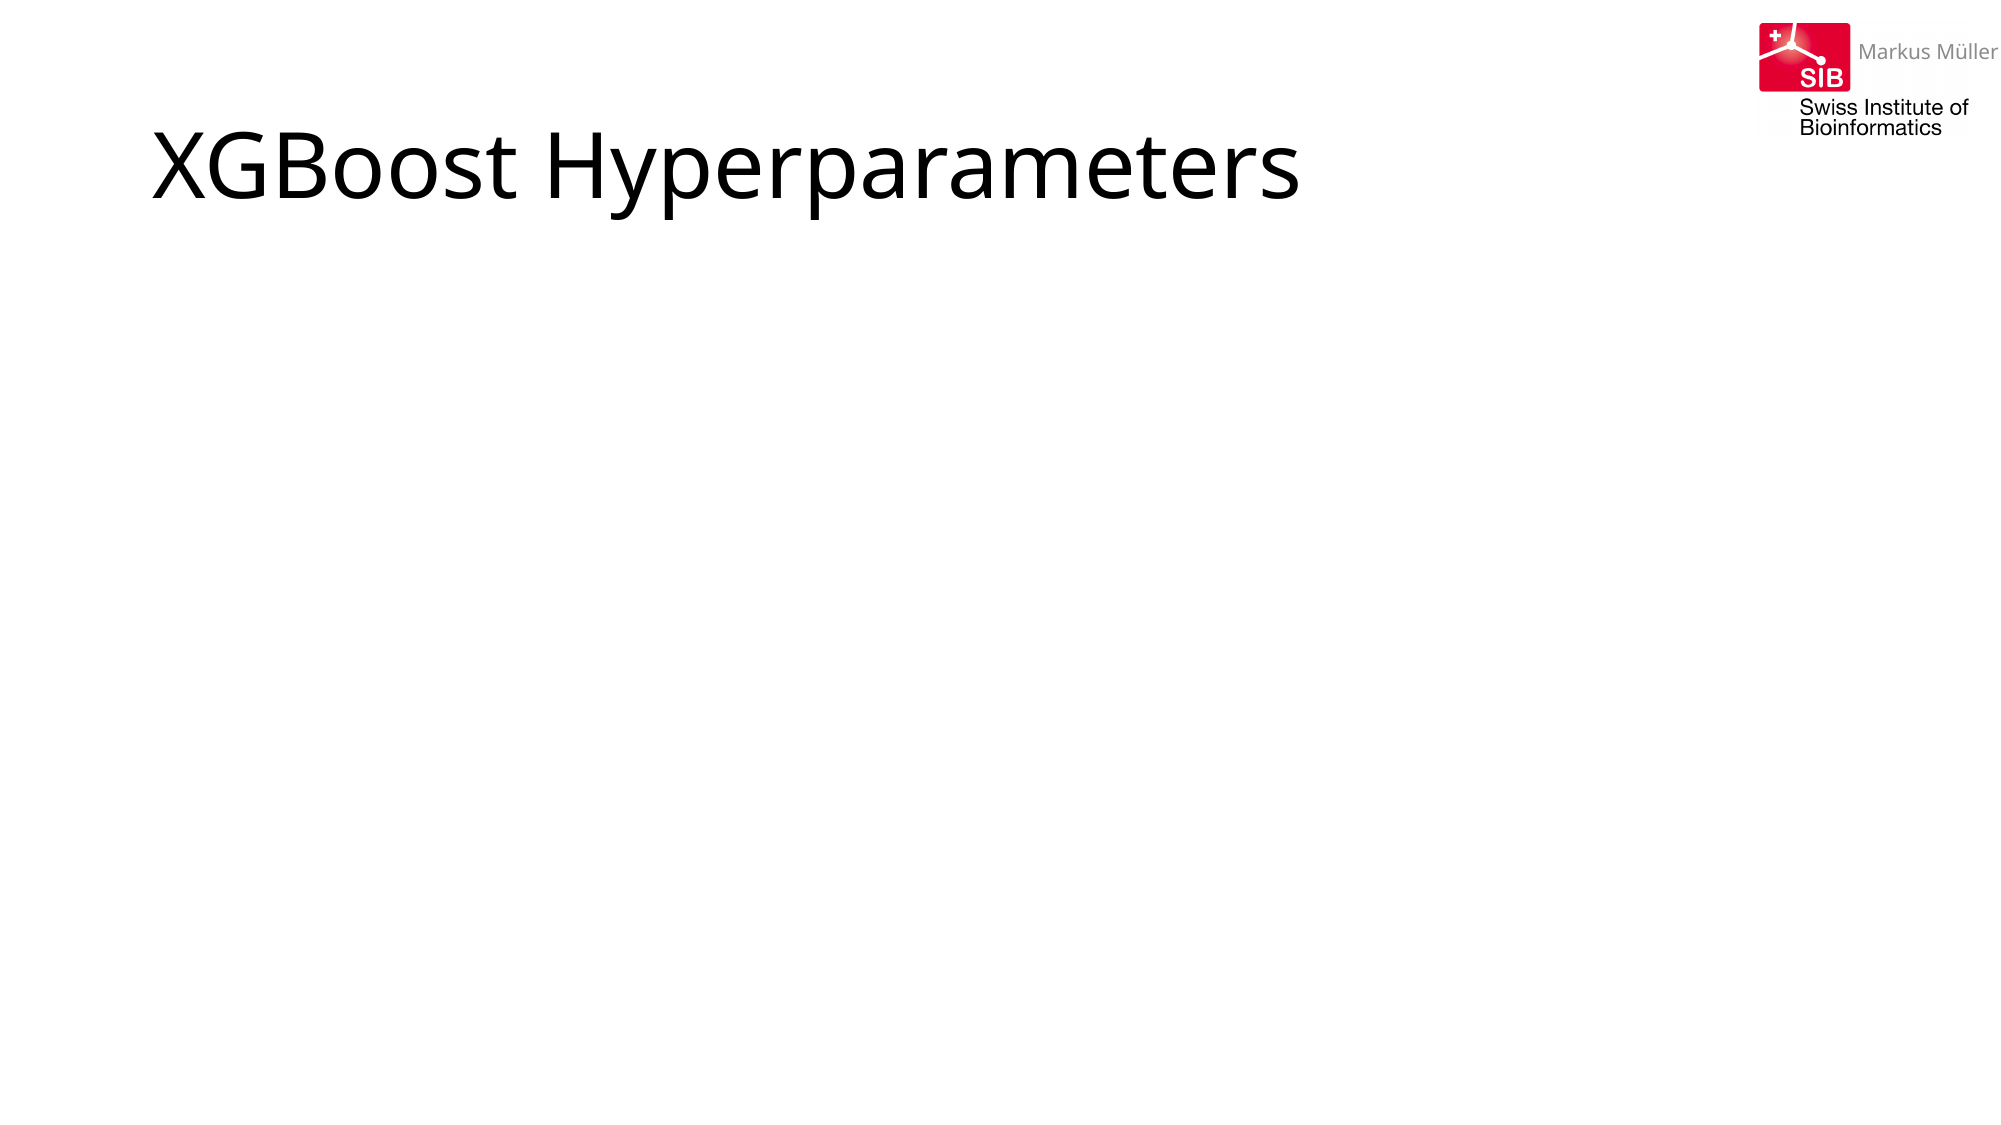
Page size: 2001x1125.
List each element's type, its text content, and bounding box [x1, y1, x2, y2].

text_box Markus Müller [1974, 21, 2000, 81]
title XGBoost Hyperparameters [137, 59, 1863, 278]
picture [1757, 20, 1974, 142]
